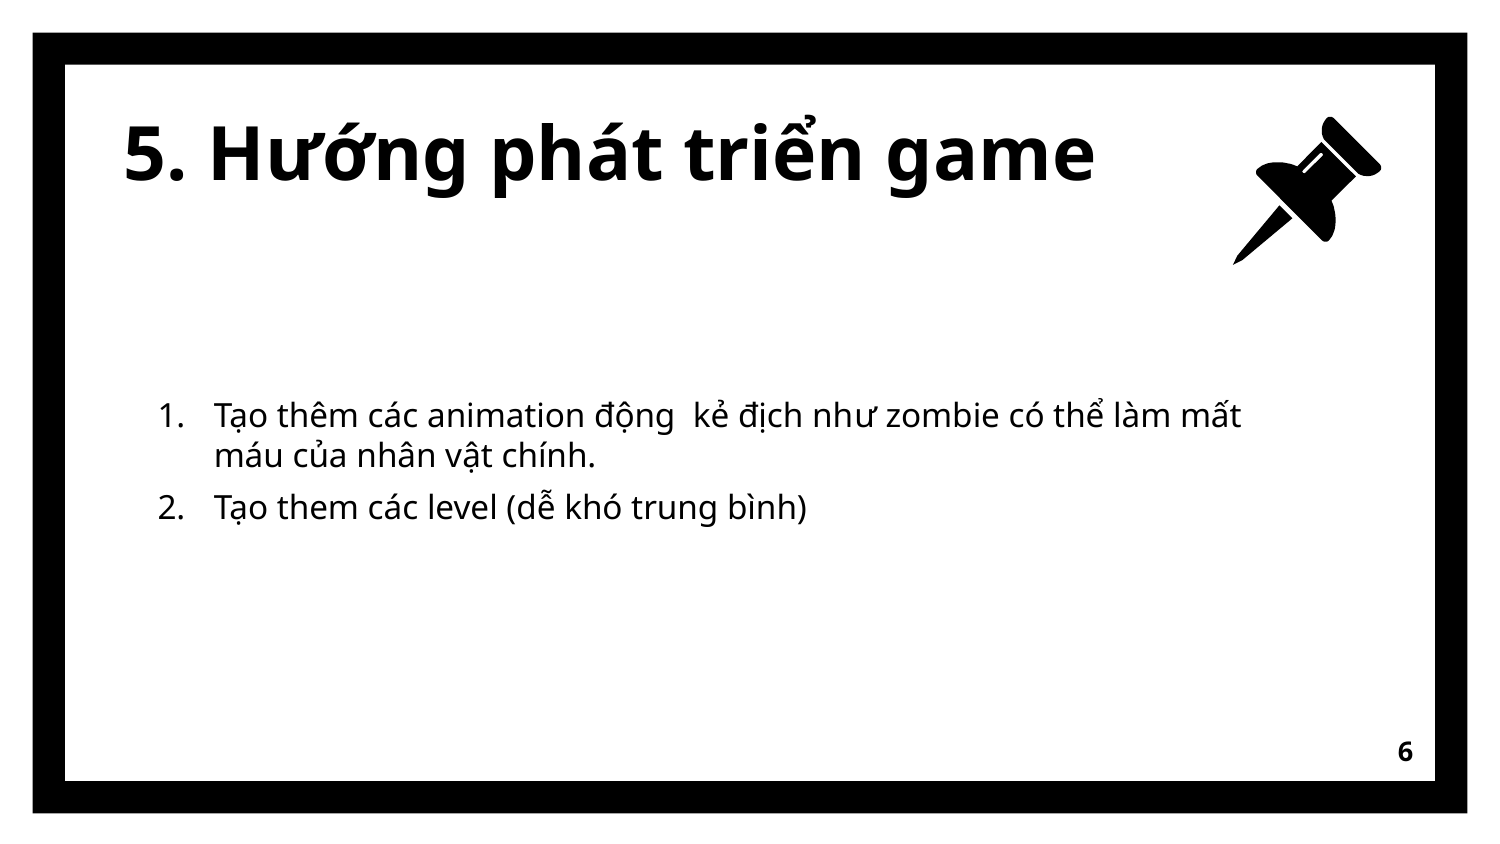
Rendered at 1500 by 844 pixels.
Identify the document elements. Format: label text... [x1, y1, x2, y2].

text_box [1232, 116, 1382, 266]
slide_number 6 [1338, 720, 1429, 786]
list Tạo thêm các animation động kẻ địch như zombie có thể làm mất máu của nhân vật chính. Tạo them các level (dễ khó trung bình) [142, 379, 1277, 603]
title 5. Hướng phát triển game [108, 0, 1263, 211]
